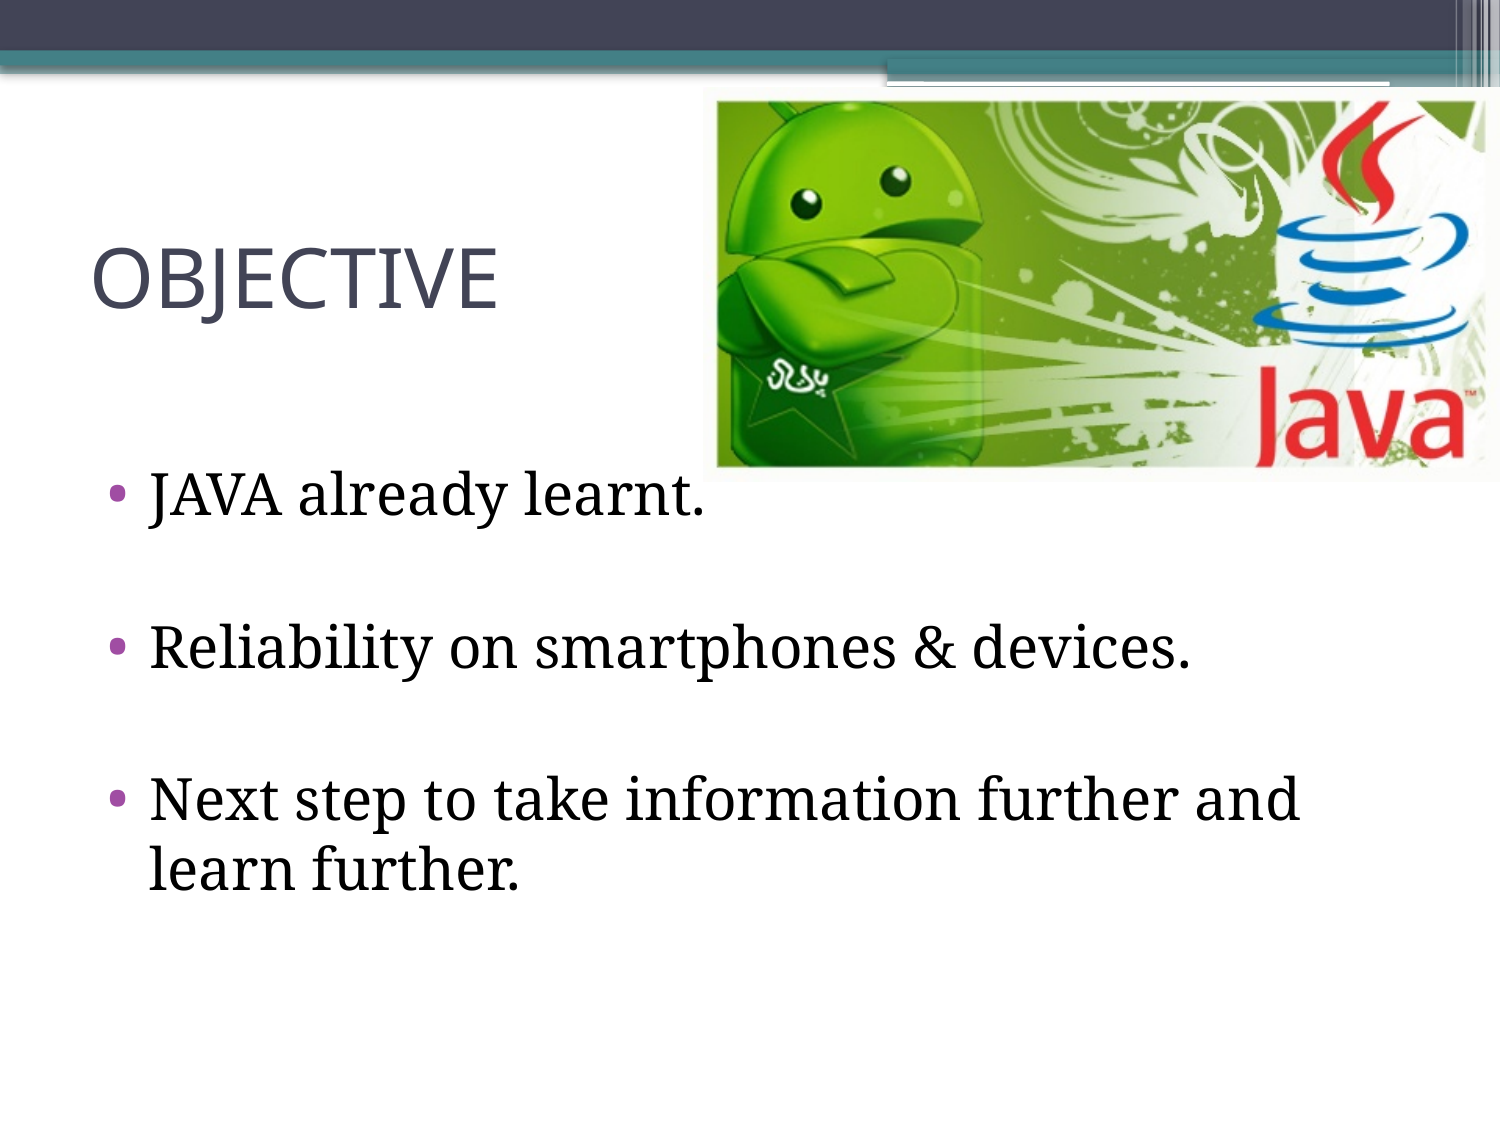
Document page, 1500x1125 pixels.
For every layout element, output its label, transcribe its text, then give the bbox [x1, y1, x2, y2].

list JAVA already learnt. Reliability on smartphones & devices. Next step to take information further and learn further. [75, 450, 1425, 1079]
picture [702, 87, 1500, 482]
title OBJECTIVE [75, 187, 695, 363]
